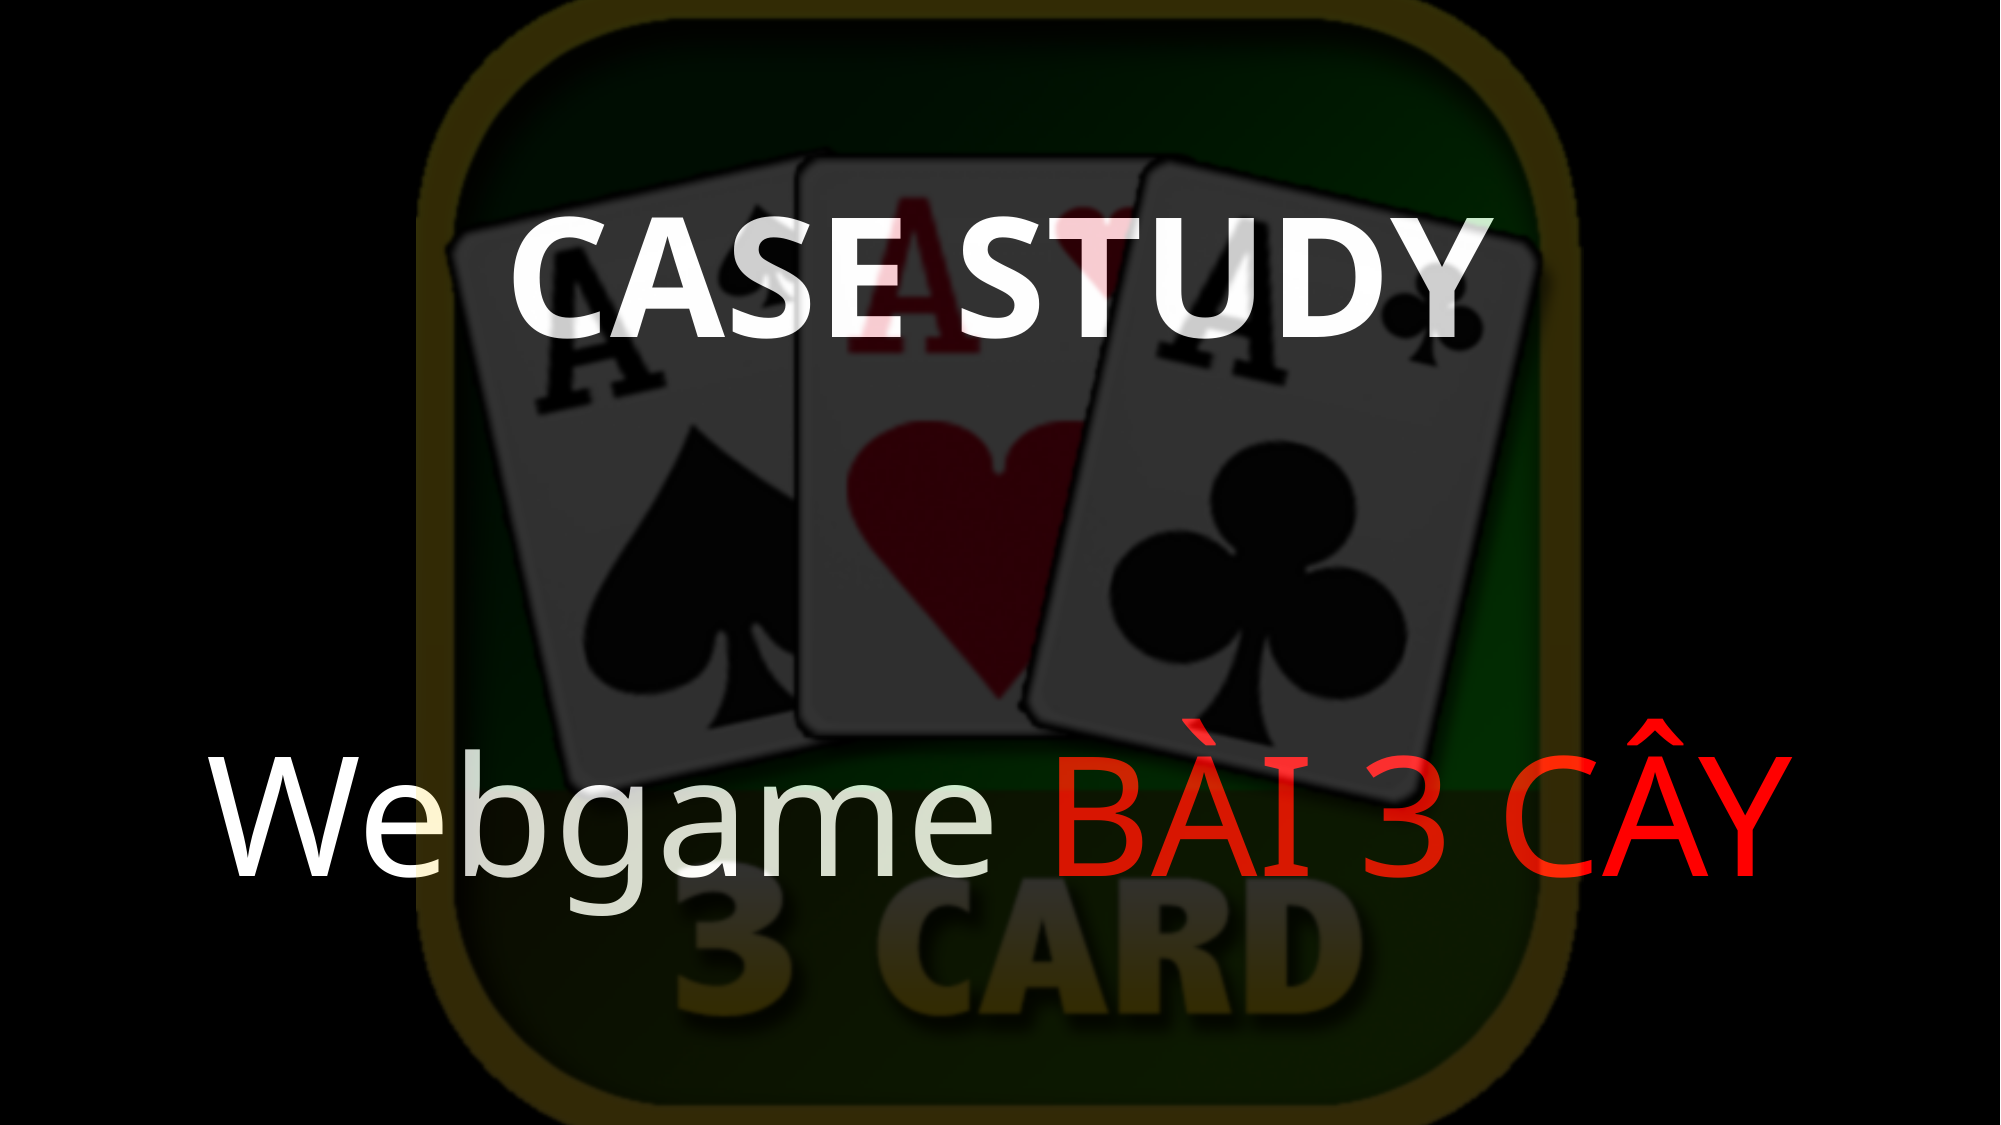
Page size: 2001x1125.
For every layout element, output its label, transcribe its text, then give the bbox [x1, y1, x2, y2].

title CASE STUDY Webgame BÀI 3 CÂY [125, 124, 416, 921]
title CASE STUDY Webgame BÀI 3 CÂY [1584, 124, 1875, 921]
picture [416, 0, 1584, 1125]
